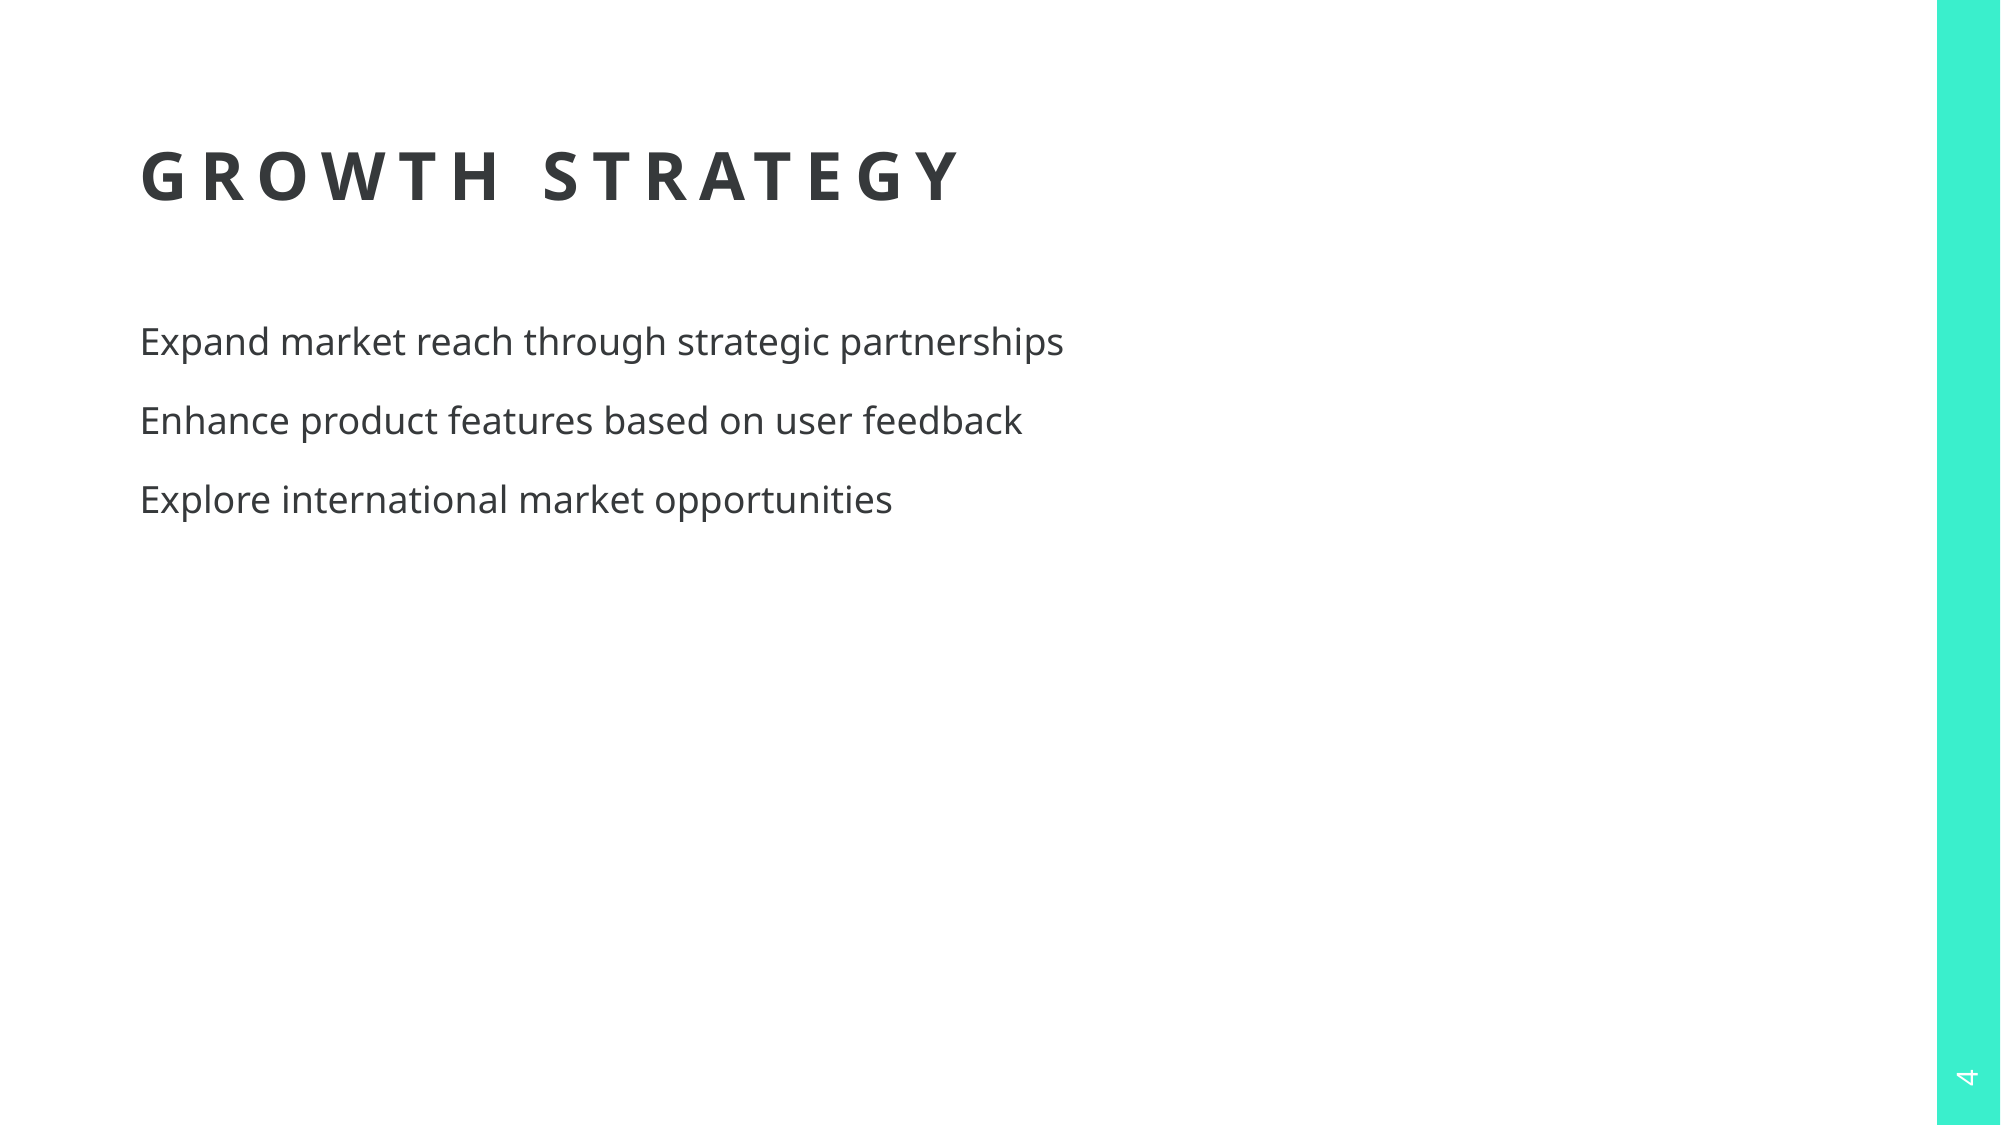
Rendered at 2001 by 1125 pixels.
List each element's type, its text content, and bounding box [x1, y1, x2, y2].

list Expand market reach through strategic partnerships Enhance product features based on user feedback Explore international market opportunities [139, 301, 1794, 536]
slide_number 4 [1937, 1032, 2000, 1125]
title Growth strategy [139, 0, 1800, 215]
